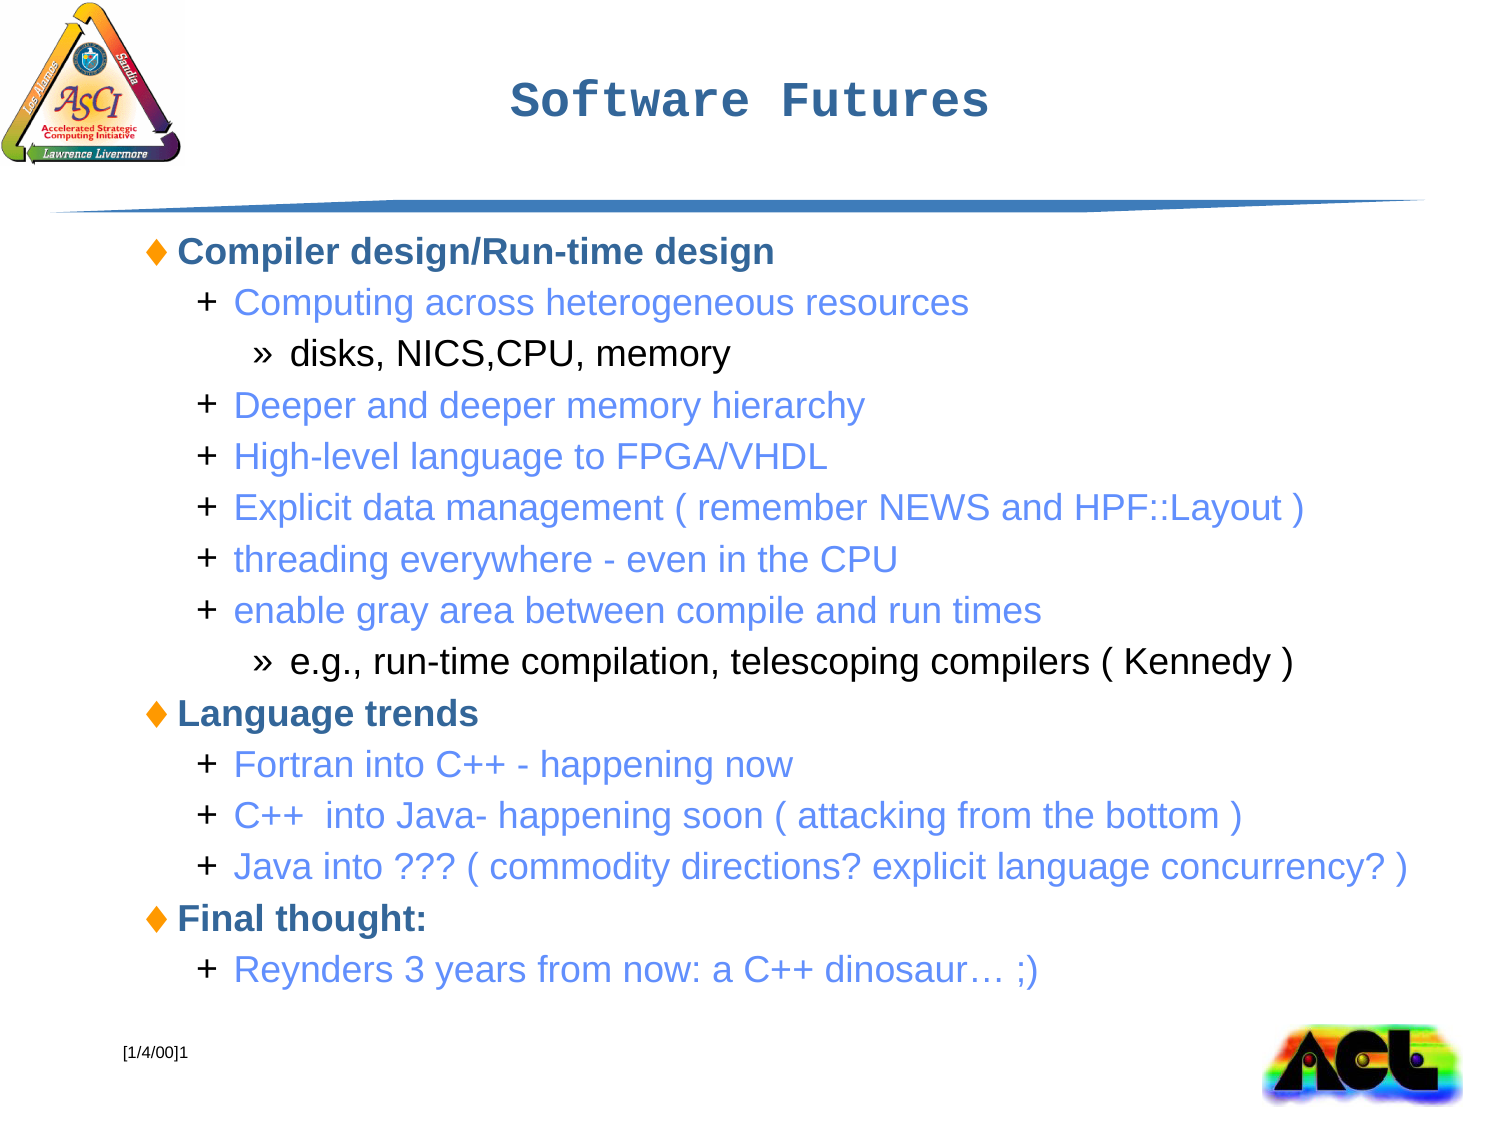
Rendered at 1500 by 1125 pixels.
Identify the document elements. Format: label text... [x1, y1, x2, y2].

picture [1262, 1024, 1463, 1107]
picture [0, 0, 187, 168]
list Compiler design/Run-time design Computing across heterogeneous resources disks, NICS,CPU, memory Deeper and deeper memory hierarchy High-level language to FPGA/VHDL Explicit data management ( remember NEWS and HPF::Layout ) threading everywhere - even in the CPU enable gray area between compile and run times e.g., run-time compilation, telescoping compilers ( Kennedy ) Language trends Fortran into C++ - happening now C++ into Java- happening soon ( attacking from the bottom ) Java into ??? ( commodity directions? explicit language concurrency? ) Final thought: Reynders 3 years from now: a C++ dinosaur… ;) [125, 224, 1463, 950]
title Software Futures [232, 24, 1269, 176]
